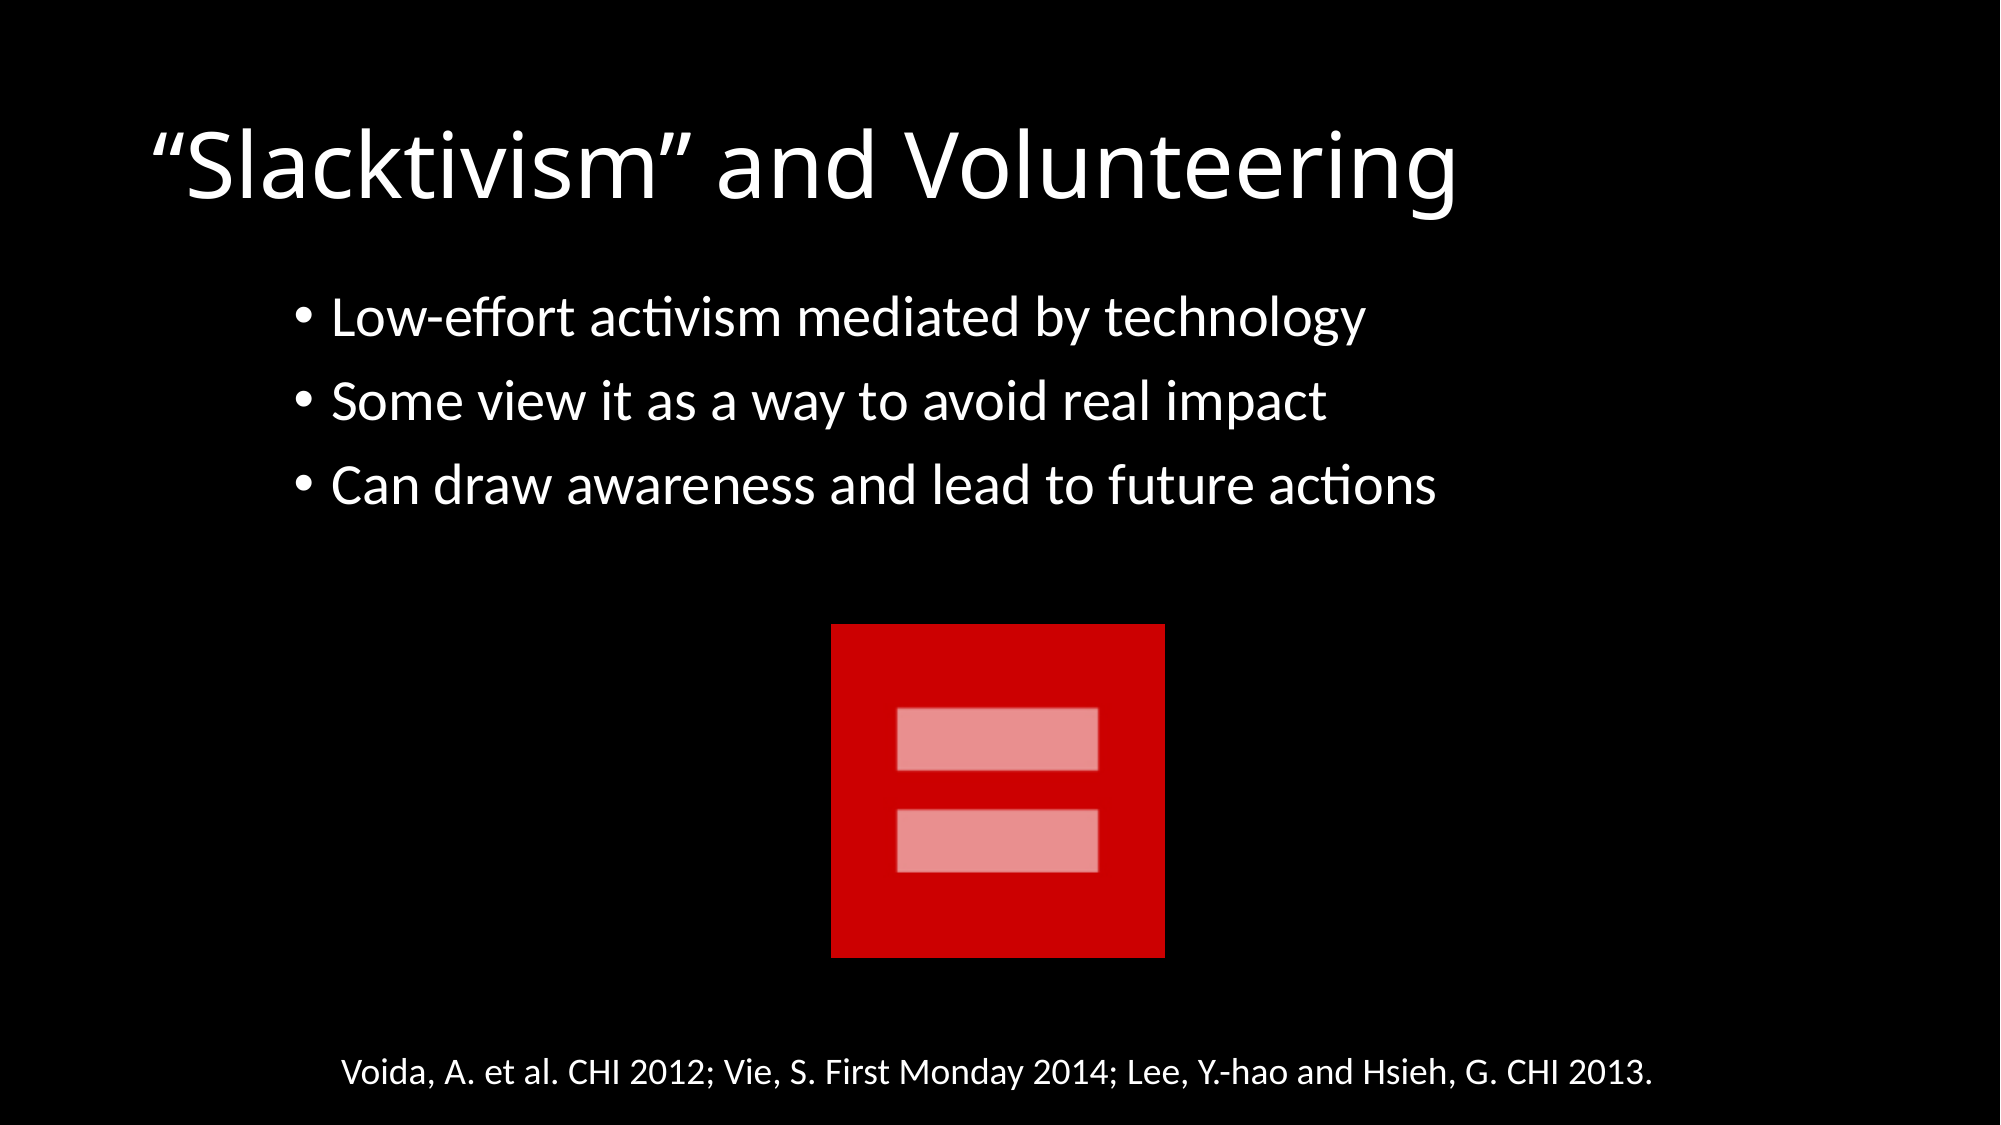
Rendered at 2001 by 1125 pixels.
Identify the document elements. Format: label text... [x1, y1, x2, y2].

title “Slacktivism” and Volunteering [137, 59, 1863, 278]
list Low-effort activism mediated by technology Some view it as a way to avoid real impact Can draw awareness and lead to future actions [278, 279, 1725, 1005]
text_box Voida, A. et al. CHI 2012; Vie, S. First Monday 2014; Lee, Y.-hao and Hsieh, G. CHI 2013. [246, 1039, 1750, 1100]
picture [831, 624, 1165, 958]
